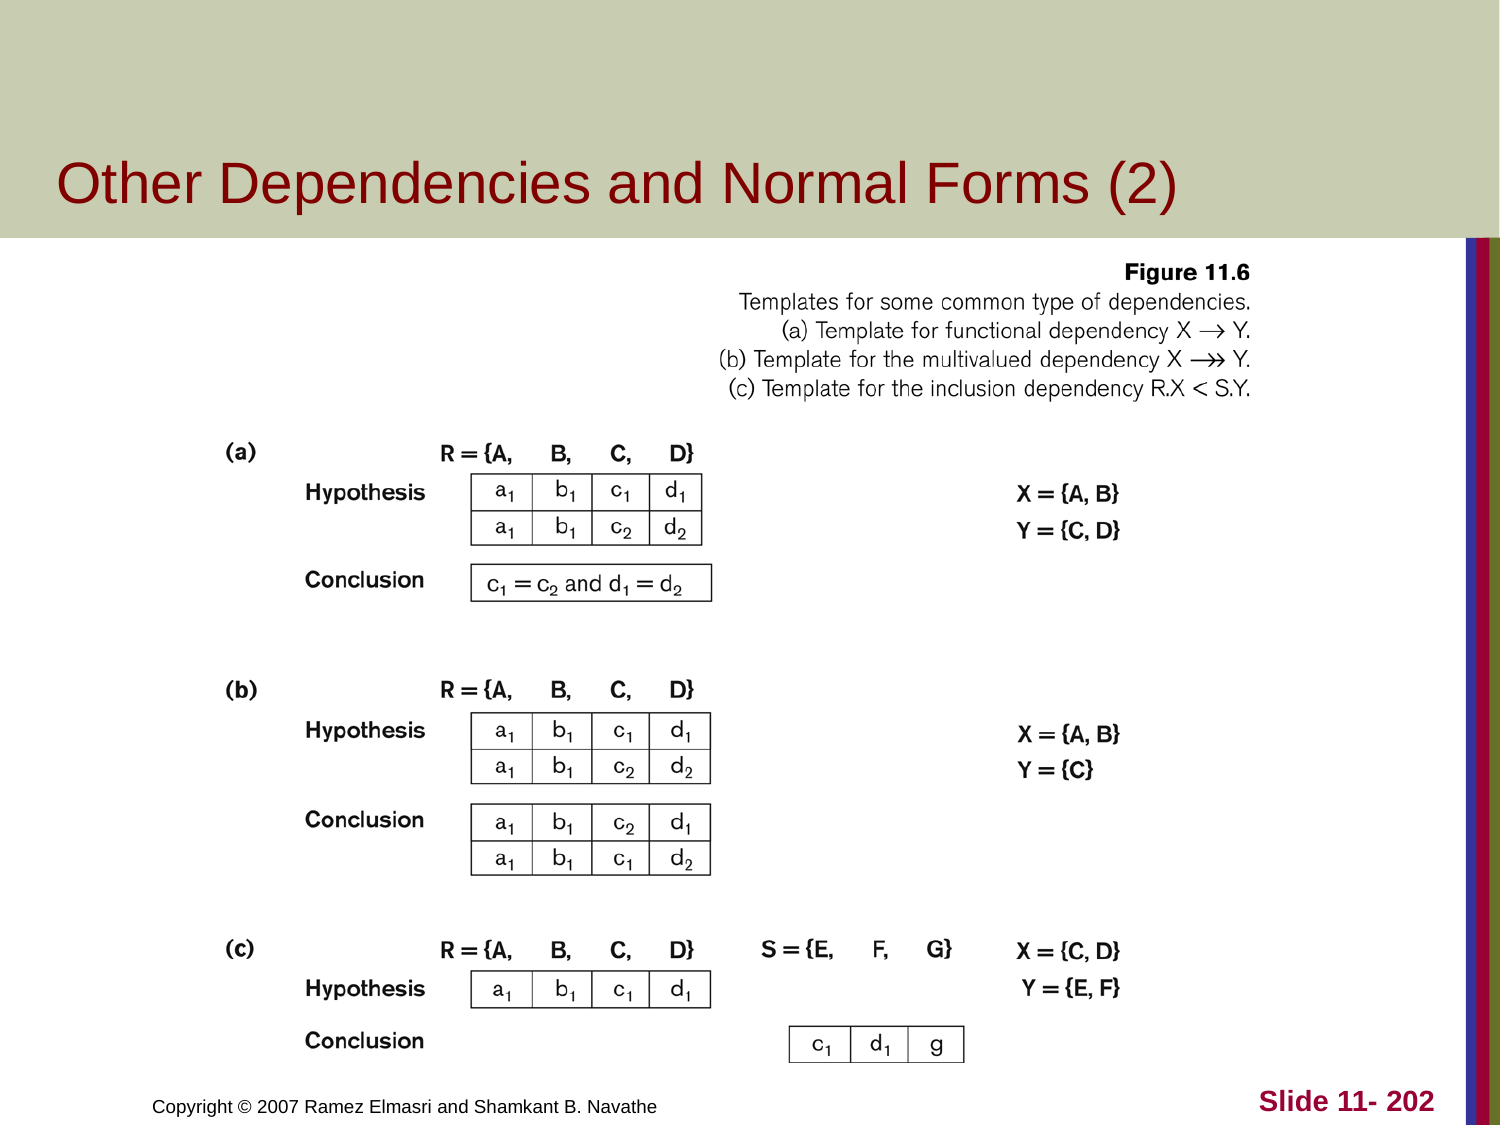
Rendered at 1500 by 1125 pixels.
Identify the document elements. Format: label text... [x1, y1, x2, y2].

slide_number Slide 11- 202 [1137, 1049, 1451, 1125]
title Other Dependencies and Normal Forms (2) [41, 35, 1472, 224]
picture [224, 262, 1251, 1063]
